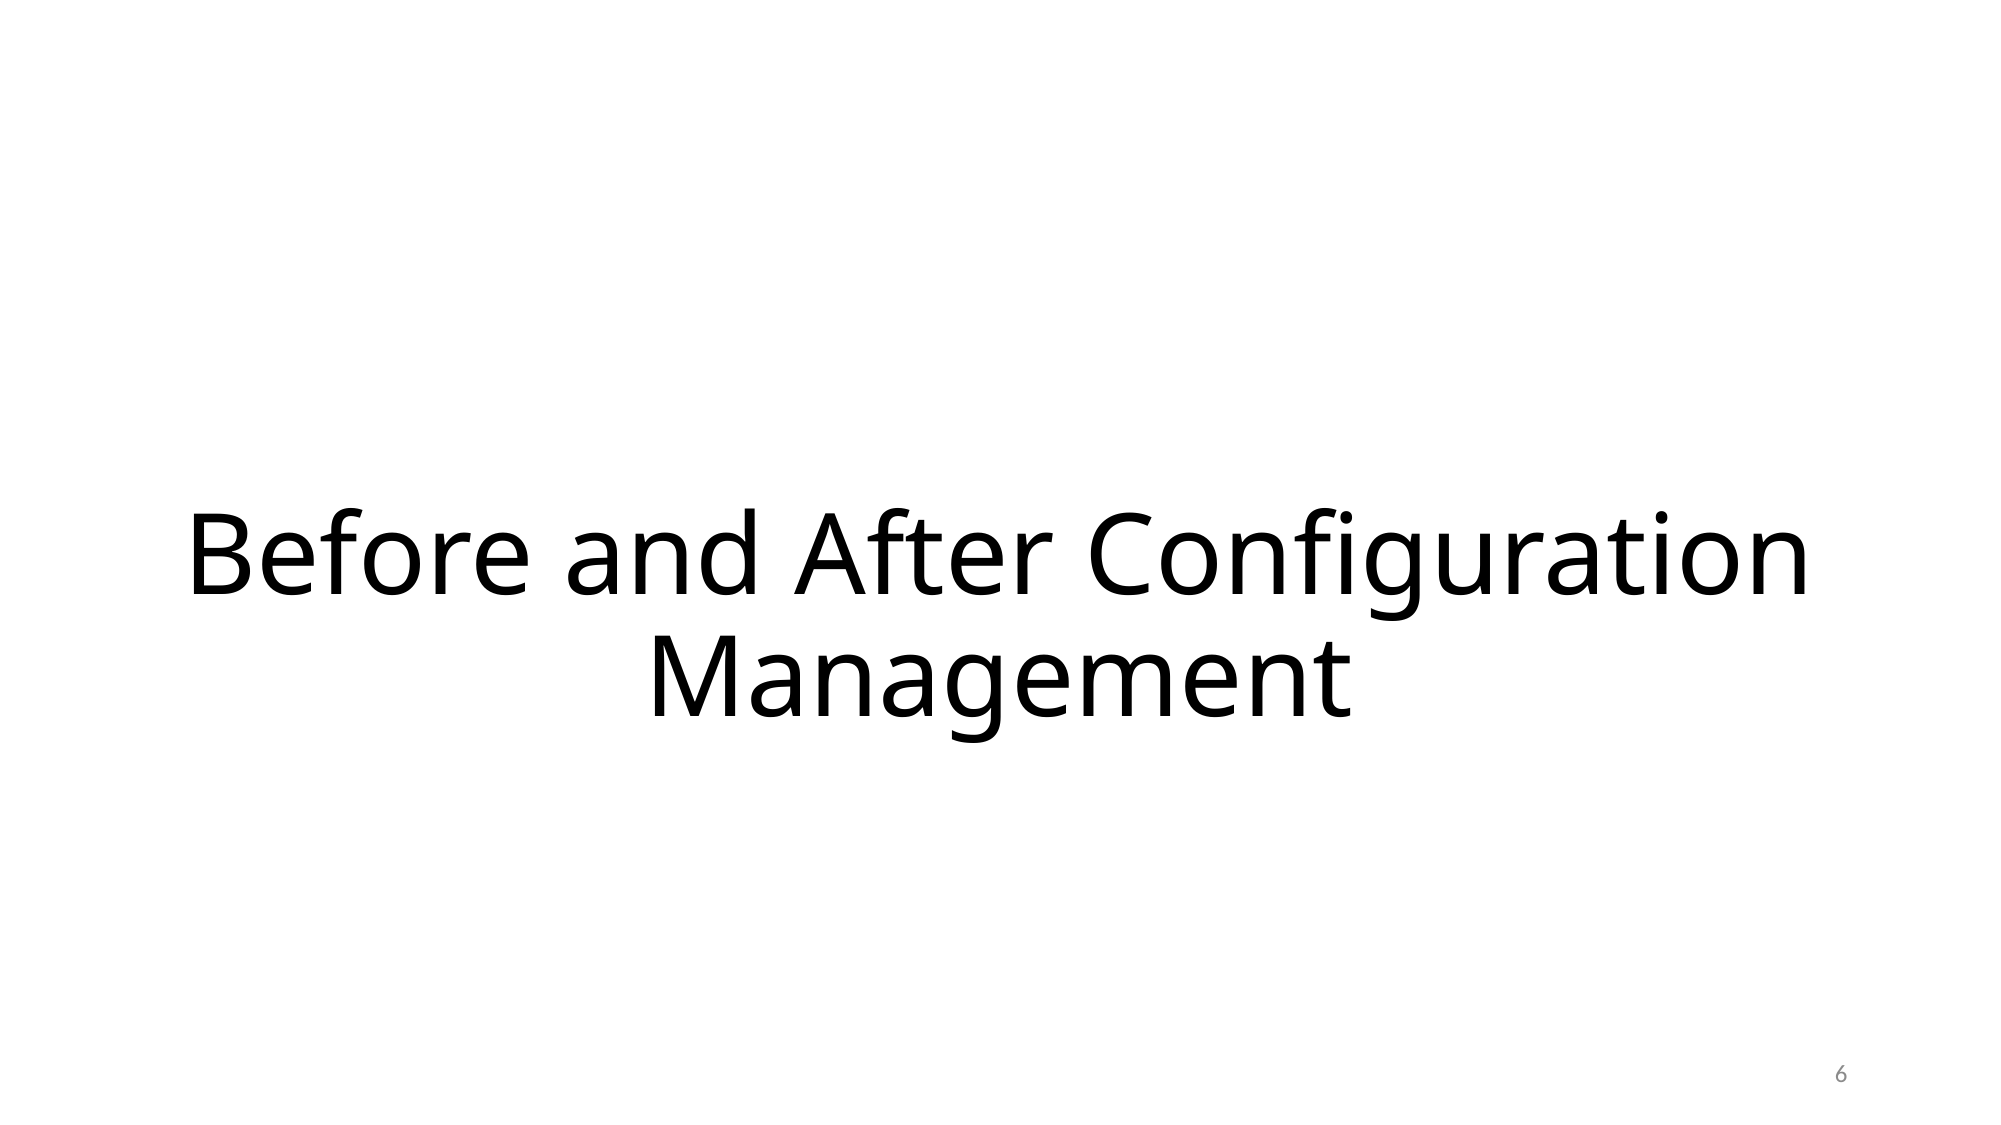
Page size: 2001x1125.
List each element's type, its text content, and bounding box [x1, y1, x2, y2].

slide_number 6 [1412, 1042, 1863, 1103]
title Before and After Configuration Management [136, 280, 1862, 749]
